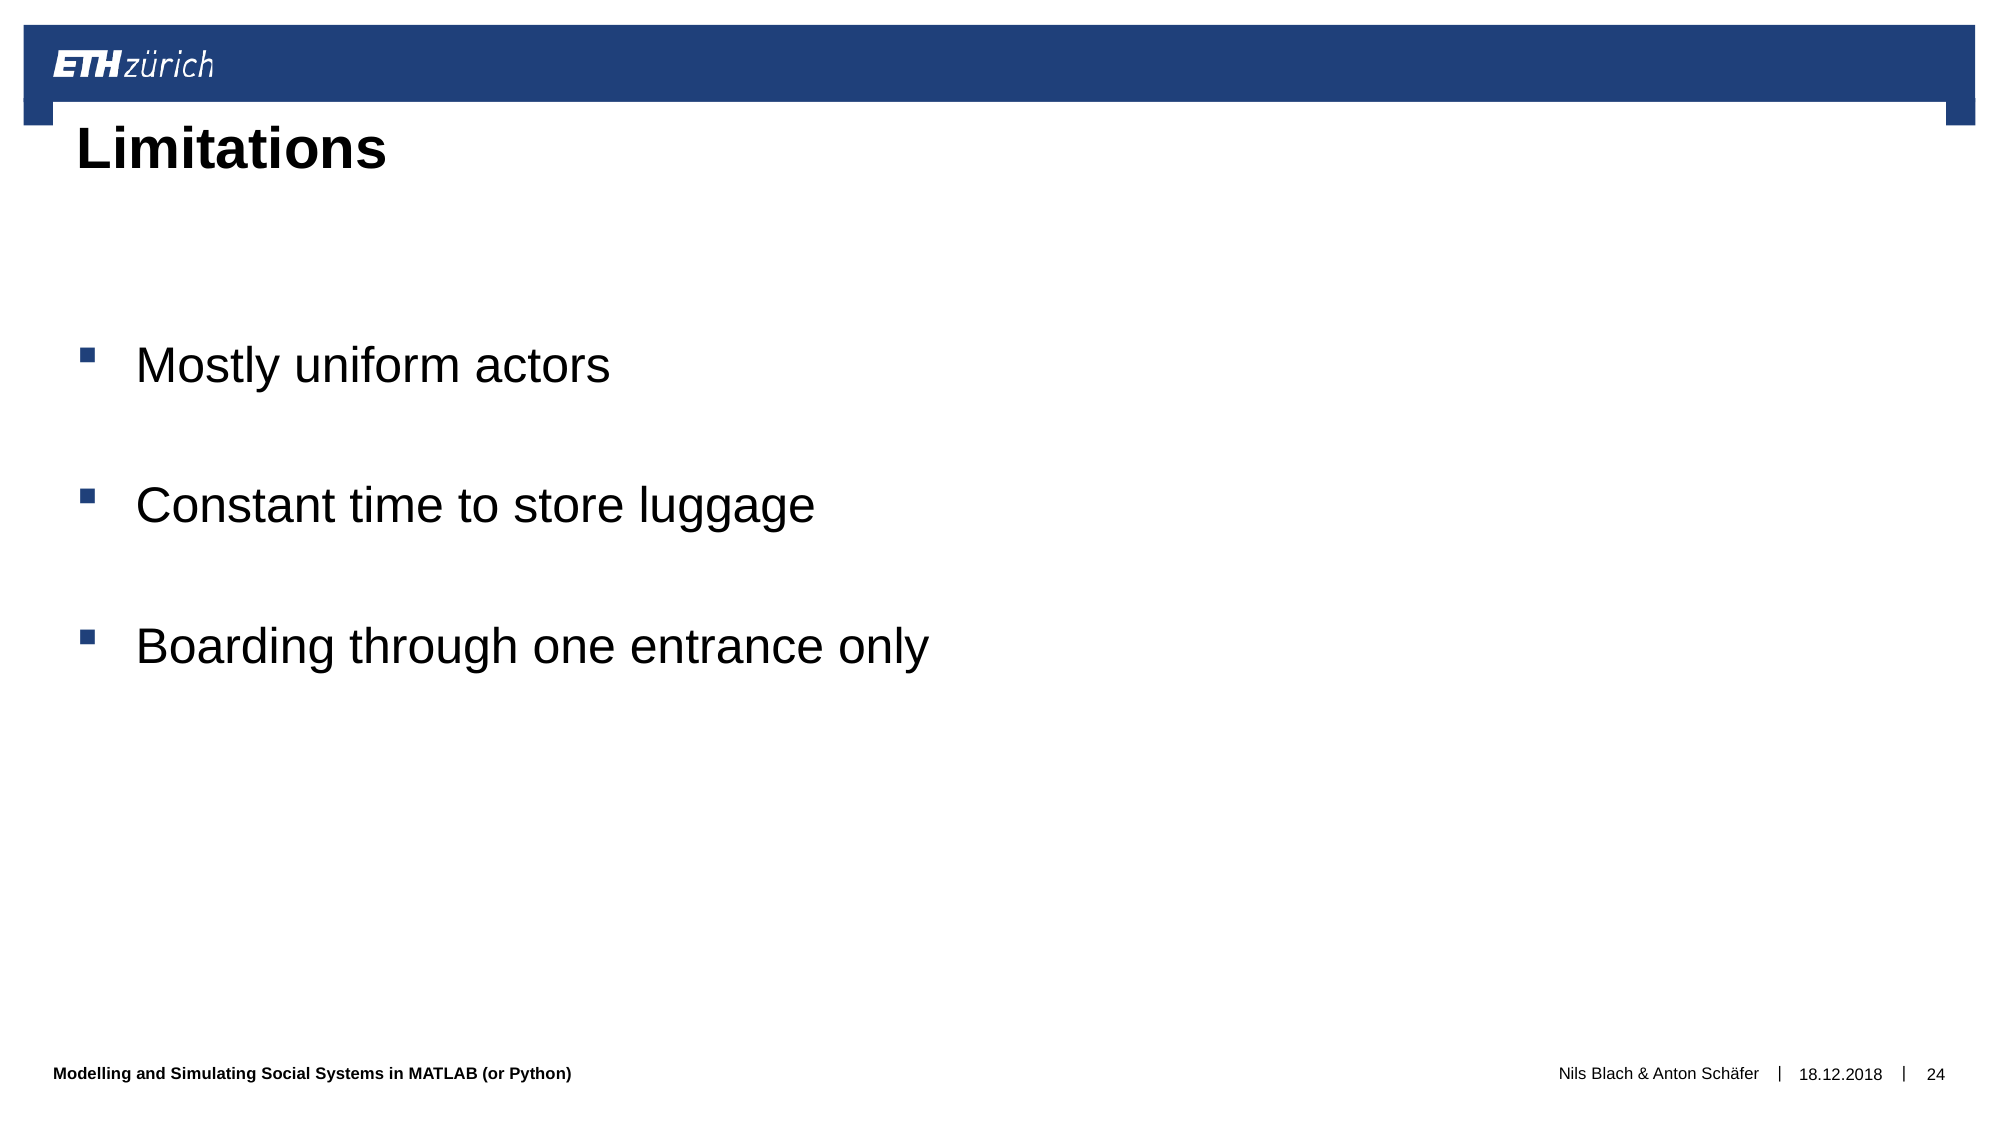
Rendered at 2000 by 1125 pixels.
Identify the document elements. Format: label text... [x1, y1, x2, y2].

title Limitations [53, 101, 1946, 262]
list Mostly uniform actors Constant time to store luggage Boarding through one entrance only [53, 332, 1946, 1023]
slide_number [1790, 1034, 1892, 1112]
footer Nils Blach & Anton Schäfer [999, 1034, 1760, 1111]
slide_number 24 [1906, 1034, 1966, 1112]
